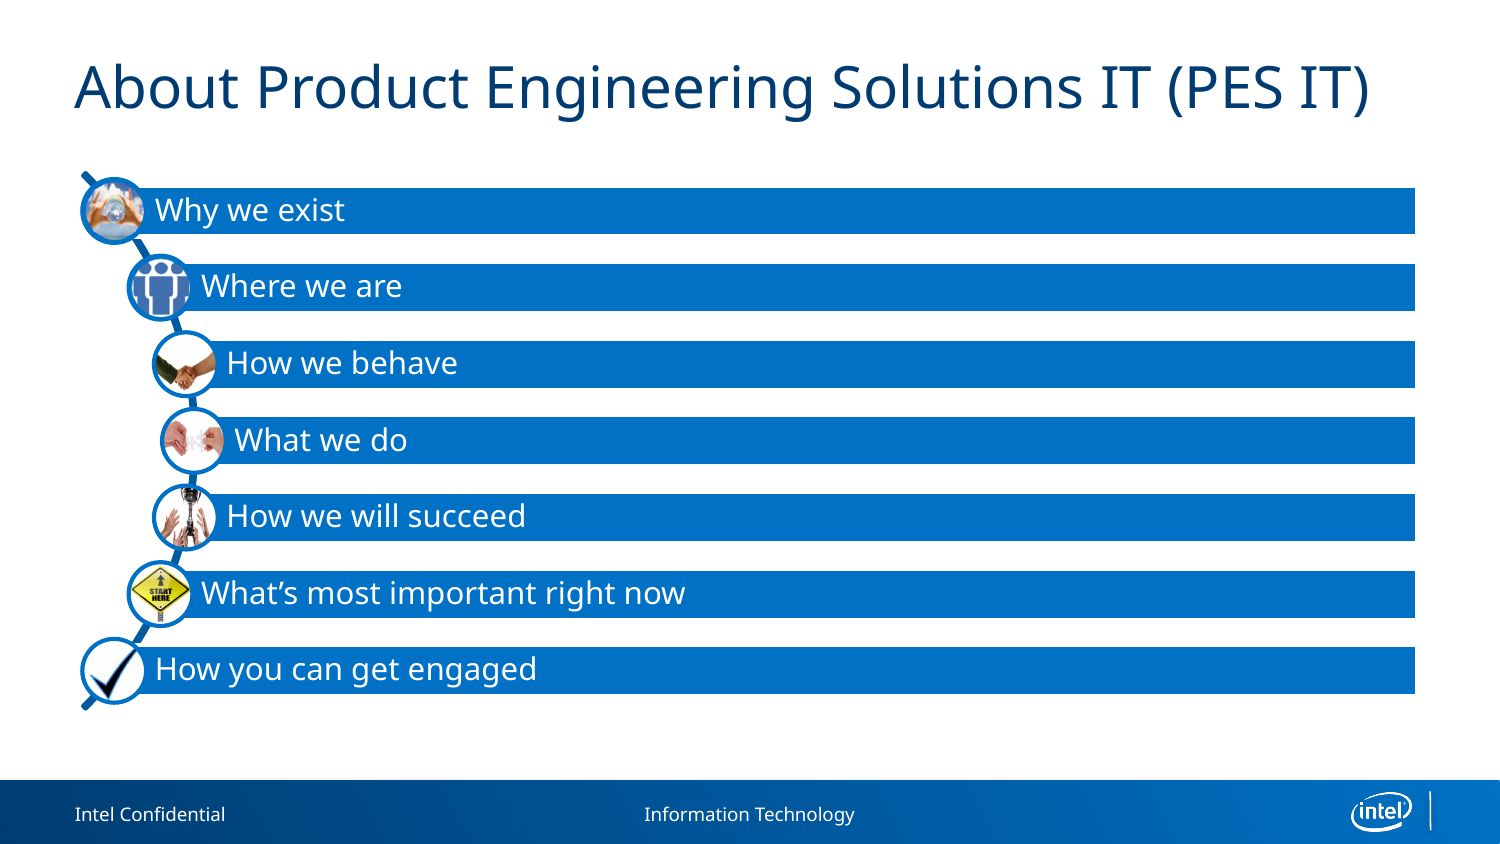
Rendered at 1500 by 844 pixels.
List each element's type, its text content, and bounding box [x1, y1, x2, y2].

title About Product Engineering Solutions IT (PES IT) [74, 50, 1425, 149]
picture [1351, 792, 1412, 832]
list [74, 159, 1425, 723]
